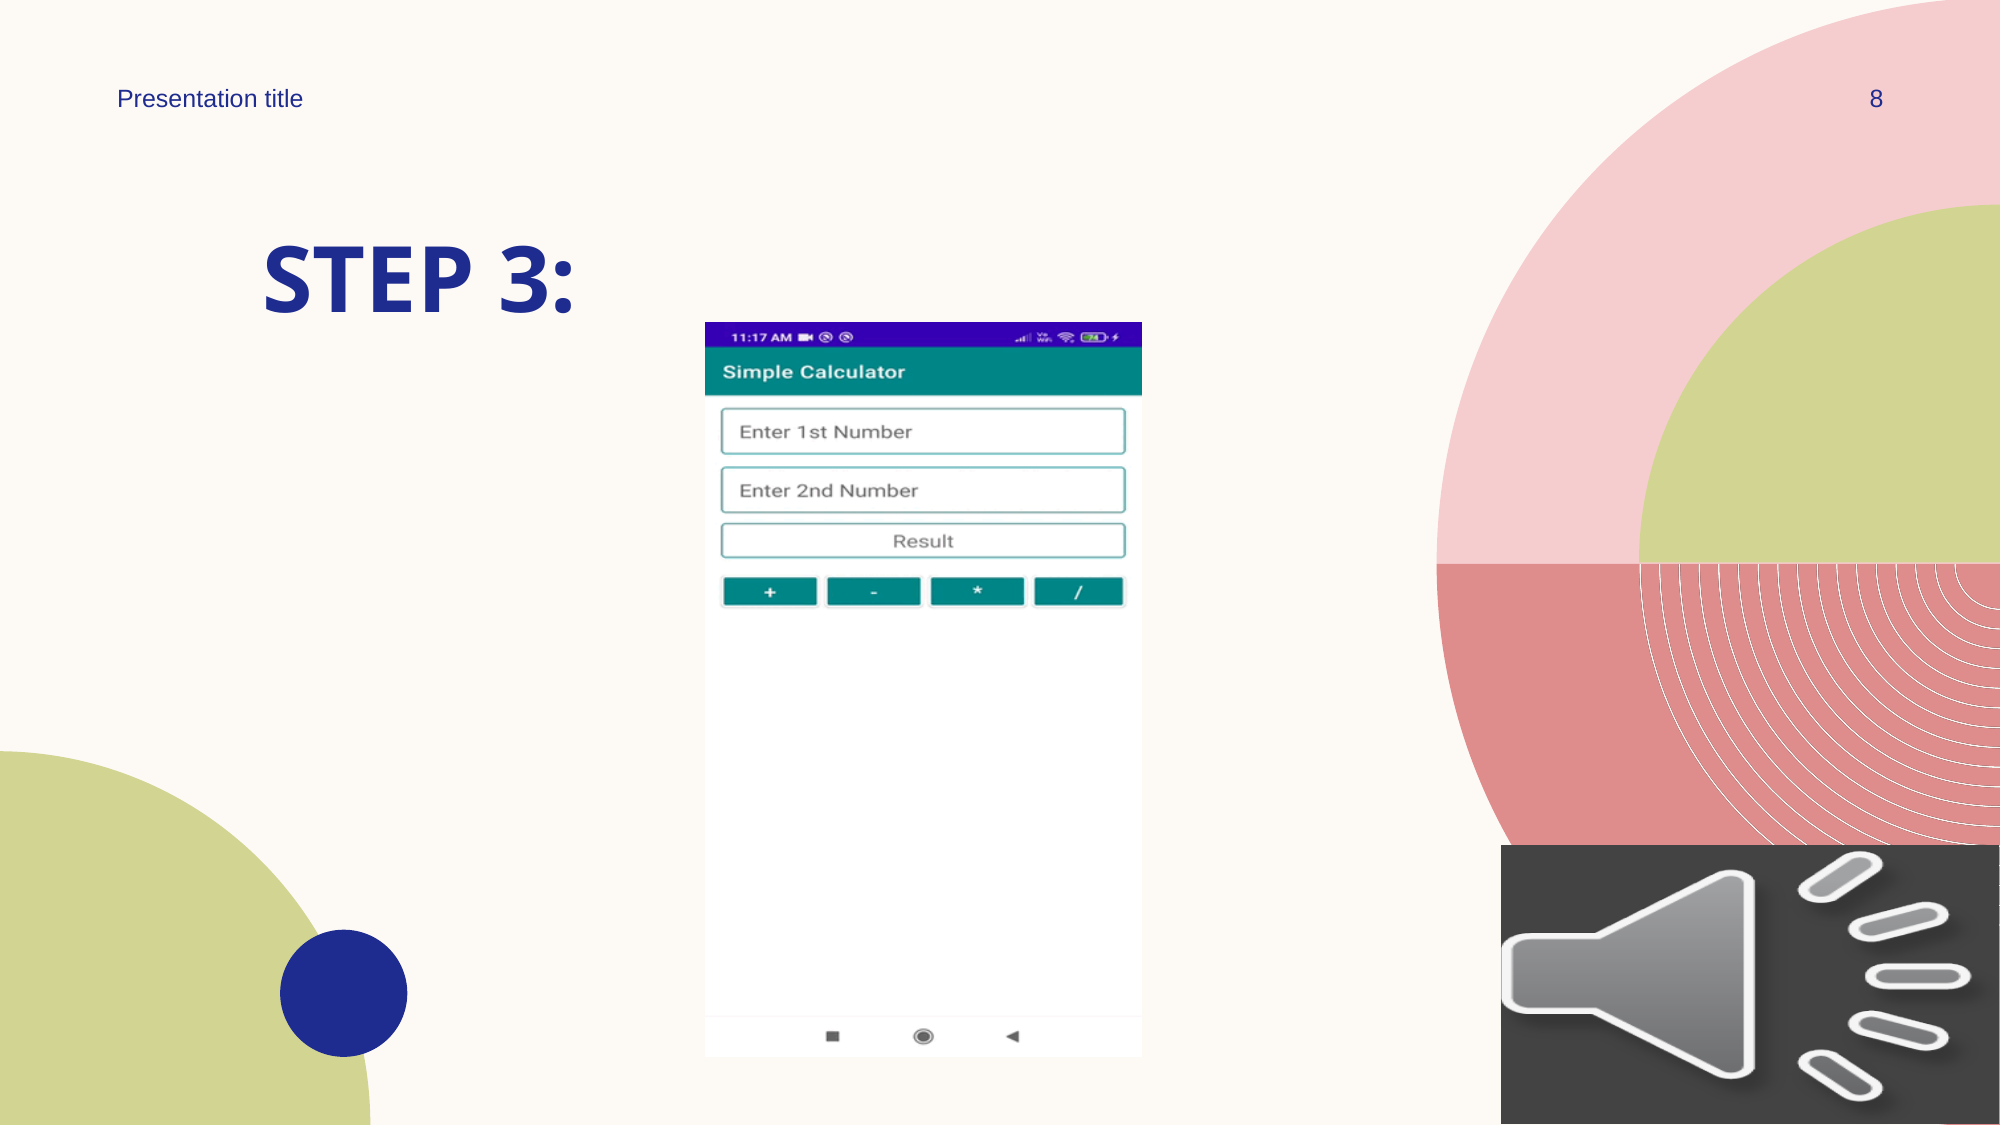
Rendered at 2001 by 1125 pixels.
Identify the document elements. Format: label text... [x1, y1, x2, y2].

picture [1499, 564, 2000, 1125]
footer Presentation title [101, 75, 627, 120]
slide_number 8 [1795, 75, 1958, 120]
picture [705, 322, 1142, 1057]
title Step 3: [247, 212, 1358, 339]
